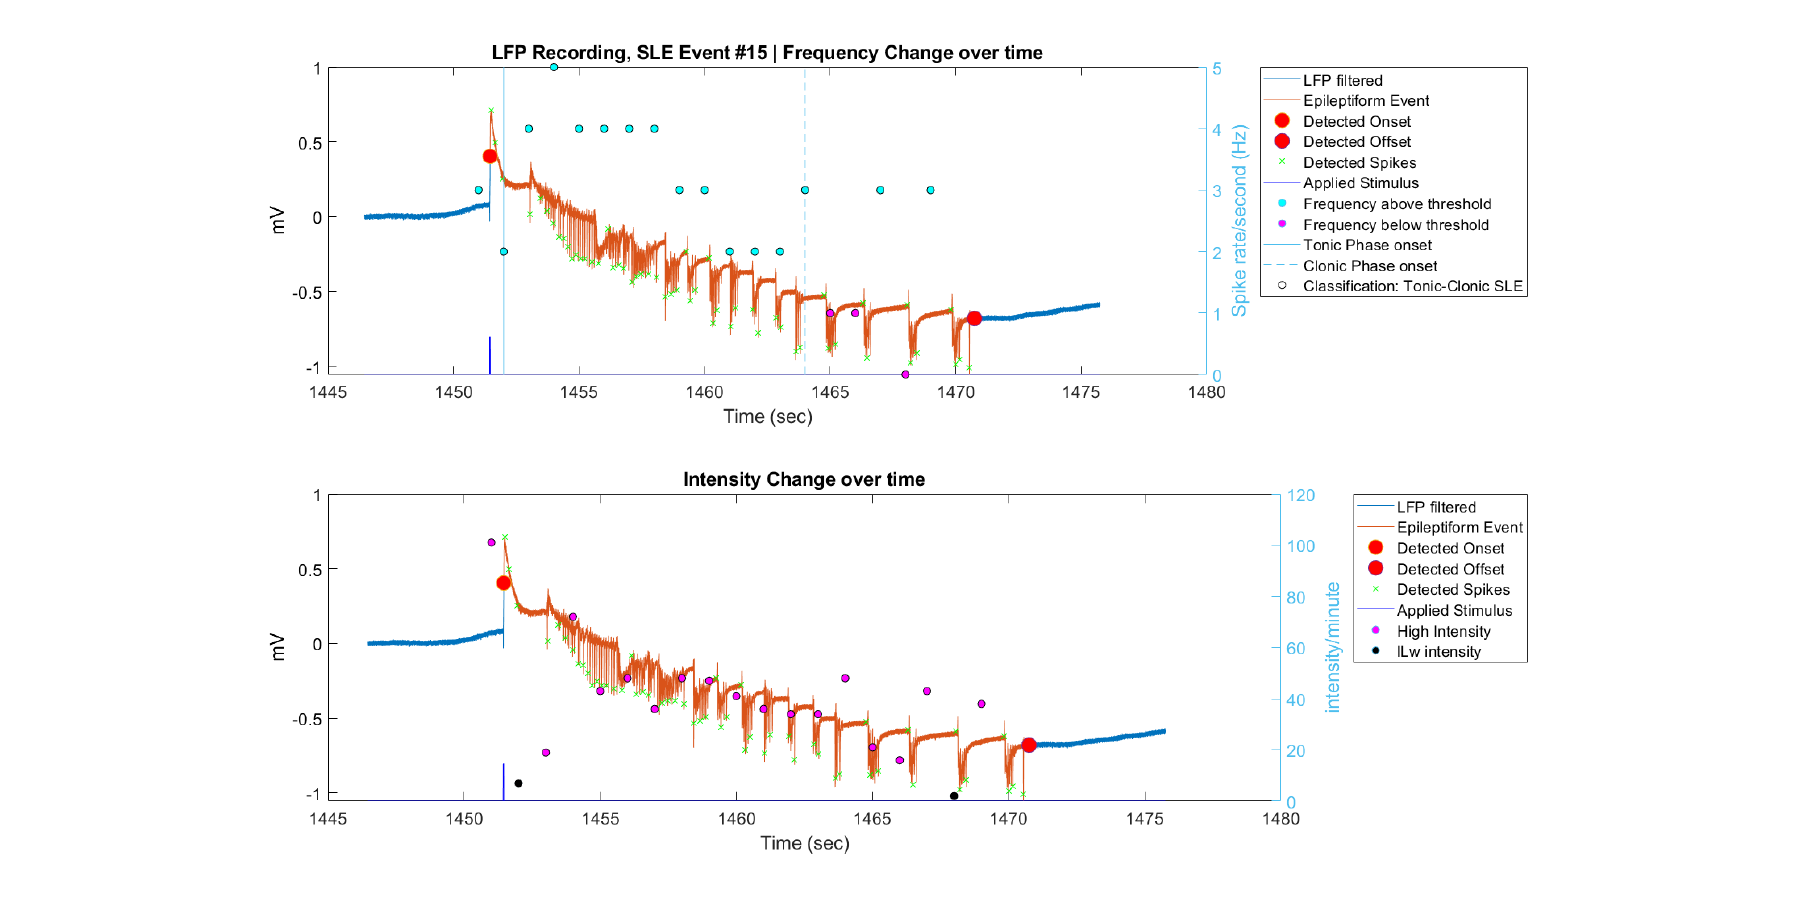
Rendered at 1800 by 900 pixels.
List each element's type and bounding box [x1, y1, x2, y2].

picture [126, 0, 1674, 900]
